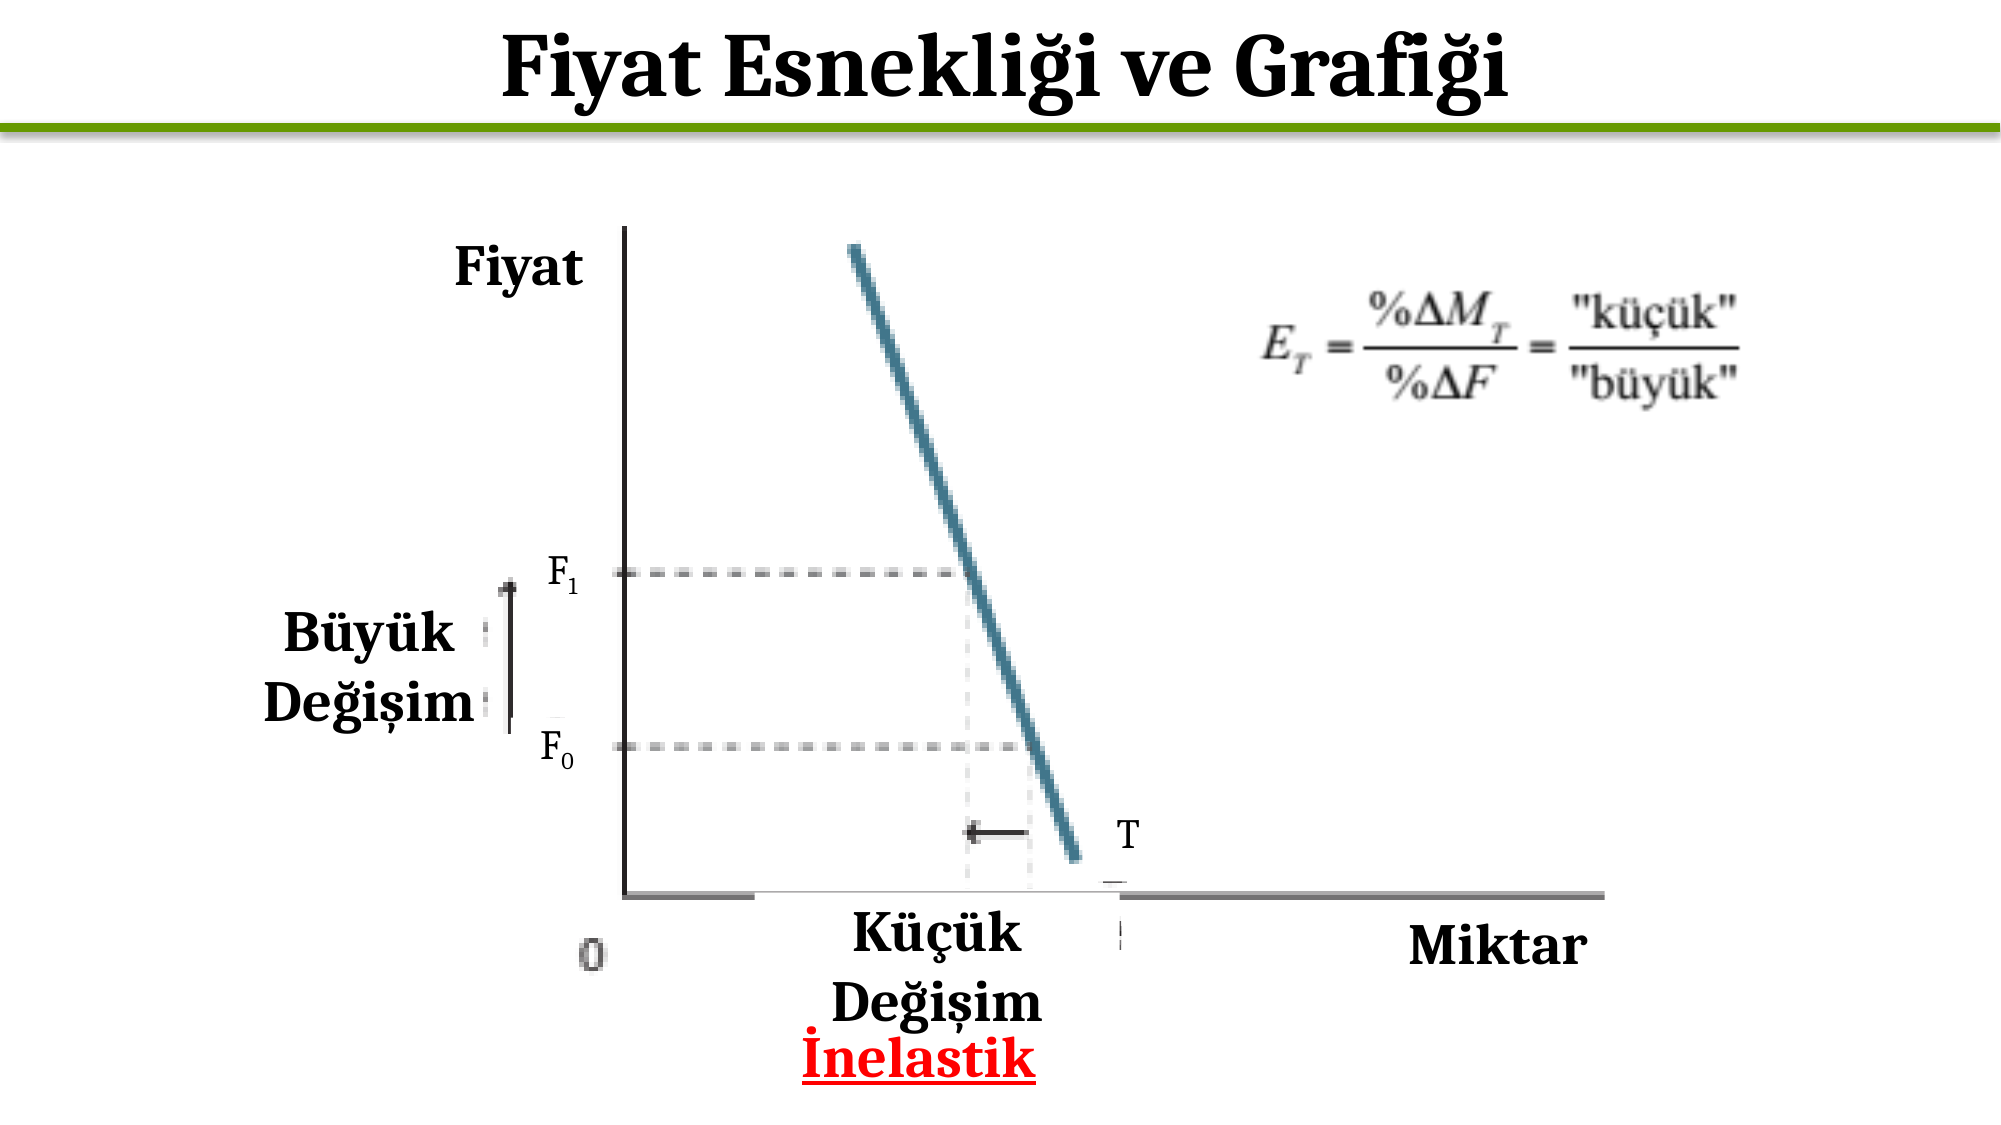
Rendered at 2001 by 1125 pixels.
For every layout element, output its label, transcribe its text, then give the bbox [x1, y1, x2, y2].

picture [305, 222, 1605, 977]
title Fiyat Esnekliği ve Grafiği [330, 0, 1681, 124]
text_box İnelastik [785, 1017, 1052, 1104]
text_box Miktar [1378, 904, 1619, 991]
text_box Fiyat [429, 225, 472, 329]
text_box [1251, 274, 1744, 412]
text_box Büyük Değişim [254, 591, 471, 757]
